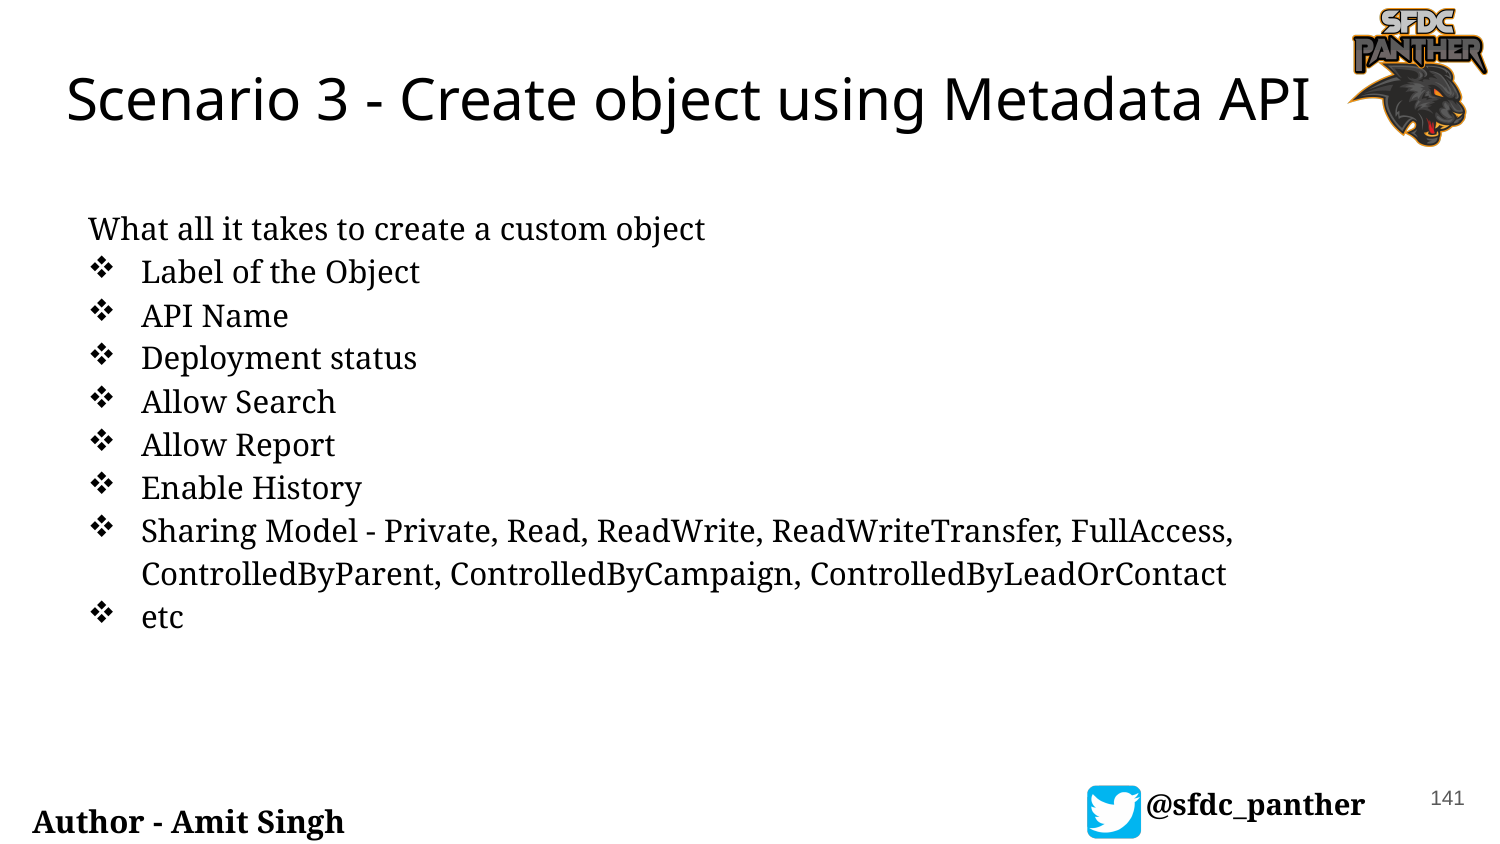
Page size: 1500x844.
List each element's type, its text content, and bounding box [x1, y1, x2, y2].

list What all it takes to create a custom object Label of the Object API Name Deployment status Allow Search Allow Report Enable History Sharing Model - Private, Read, ReadWrite, ReadWriteTransfer, FullAccess, ControlledByParent, ControlledByCampaign, ControlledByLeadOrContact etc [51, 189, 1449, 750]
picture [1085, 784, 1144, 842]
picture [1347, 8, 1488, 147]
slide_number 141 [1389, 764, 1480, 830]
title Scenario 3 - Create object using Metadata API [51, 47, 1449, 142]
